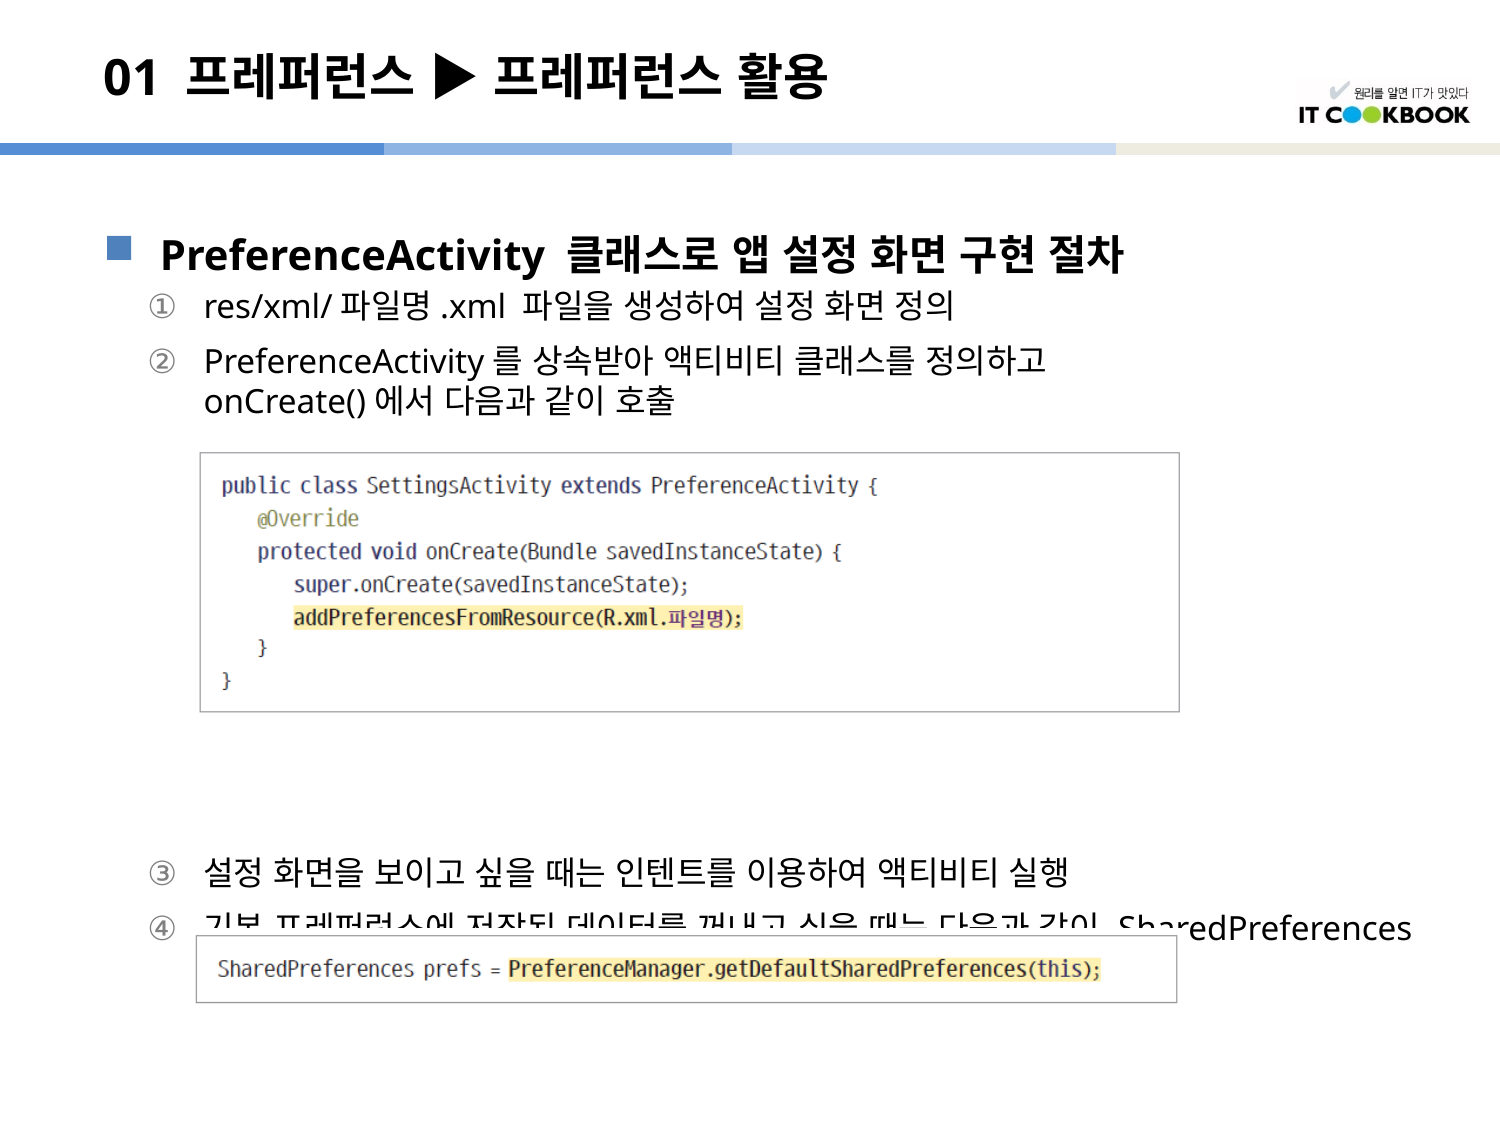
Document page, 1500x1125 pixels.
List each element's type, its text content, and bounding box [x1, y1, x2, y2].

picture [1295, 78, 1473, 125]
list PreferenceActivity 클래스로 앱 설정 화면 구현 절차 res/xml/파일명.xml 파일을 생성하여 설정 화면 정의 PreferenceActivity를 상속받아 액티비티 클래스를 정의하고 onCreate()에서 다음과 같이 호출 설정 화면을 보이고 싶을 때는 인텐트를 이용하여 액티비티 실행 기본 프레퍼런스에 저장된 데이터를 꺼내고 싶을 때는 다음과 같이 SharedPreferences 객체 얻기 [88, 196, 1436, 1083]
title 01 프레퍼런스 ▶ 프레퍼런스 활용 [88, 30, 1330, 121]
picture [190, 928, 1188, 1014]
picture [194, 444, 1188, 716]
